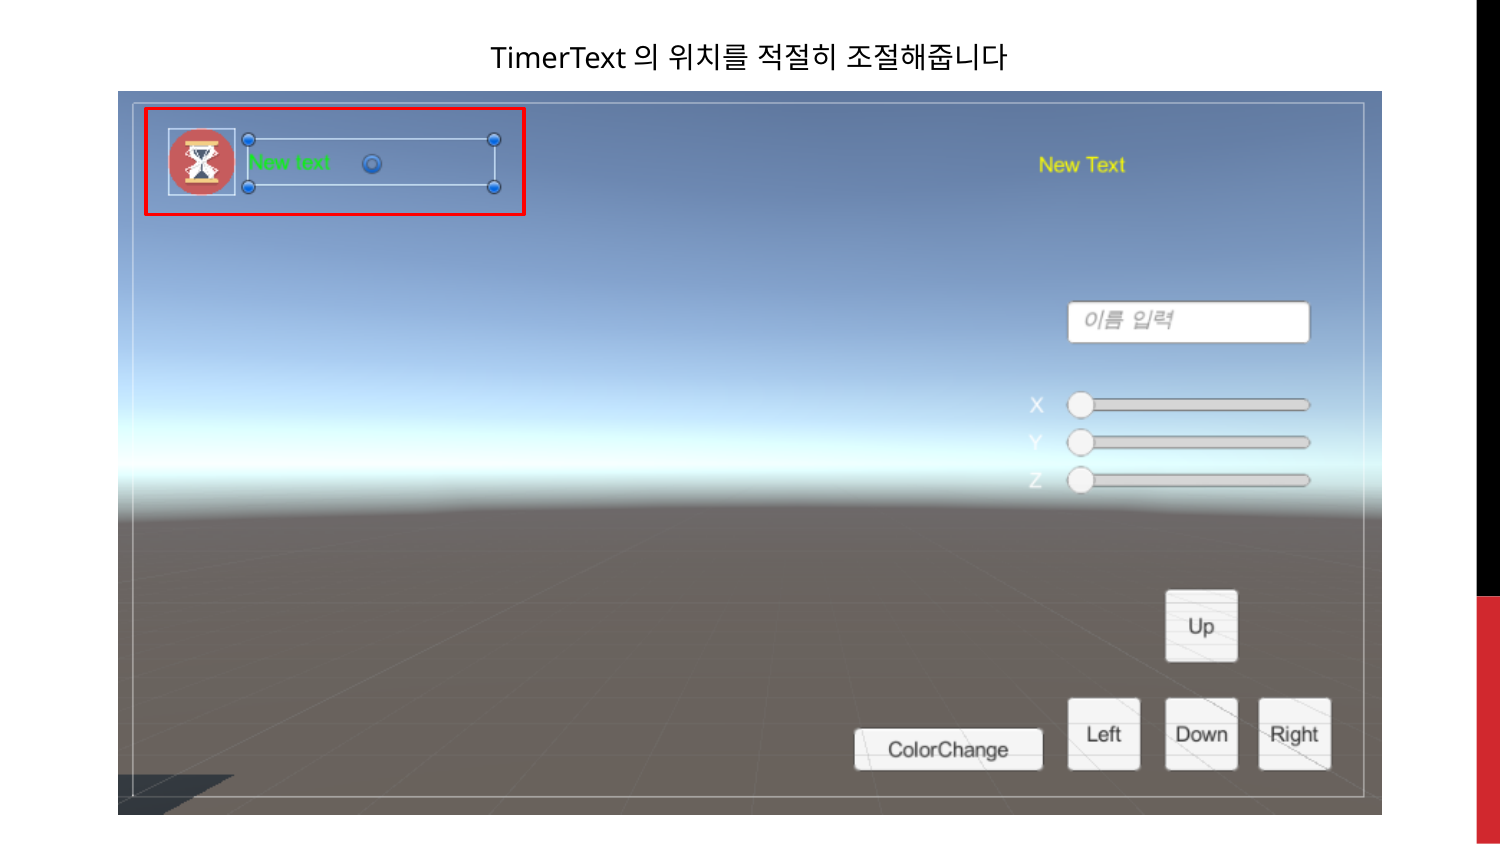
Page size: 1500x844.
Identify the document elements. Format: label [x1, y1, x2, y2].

text_box [117, 31, 1383, 816]
